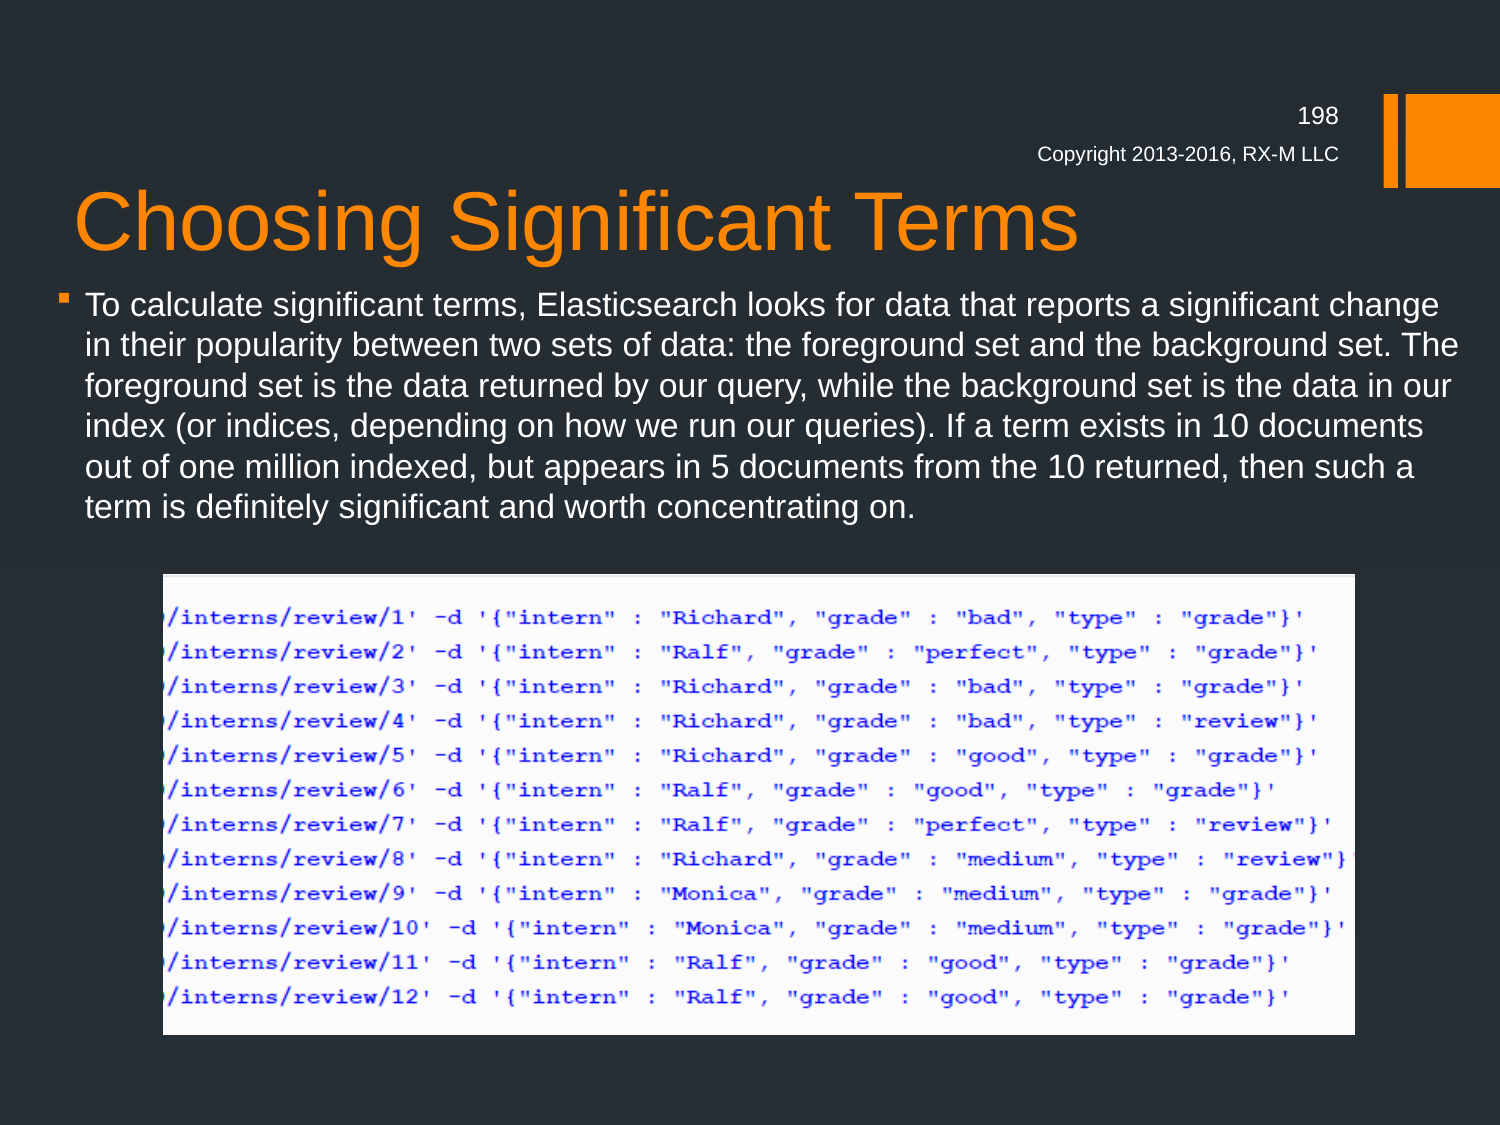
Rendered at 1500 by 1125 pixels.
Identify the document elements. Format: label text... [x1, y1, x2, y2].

list To calculate significant terms, Elasticsearch looks for data that reports a significant change in their popularity between two sets of data: the foreground set and the background set. The foreground set is the data returned by our query, while the background set is the data in our index (or indices, depending on how we run our queries). If a term exists in 10 documents out of one million indexed, but appears in 5 documents from the 10 returned, then such a term is definitely significant and worth concentrating on. [34, 275, 1484, 558]
footer Copyright 2013-2016, RX-M LLC [985, 140, 1355, 190]
slide_number 198 [1199, 90, 1355, 140]
title Choosing Significant Terms [34, 139, 1389, 275]
picture [163, 574, 1355, 1035]
